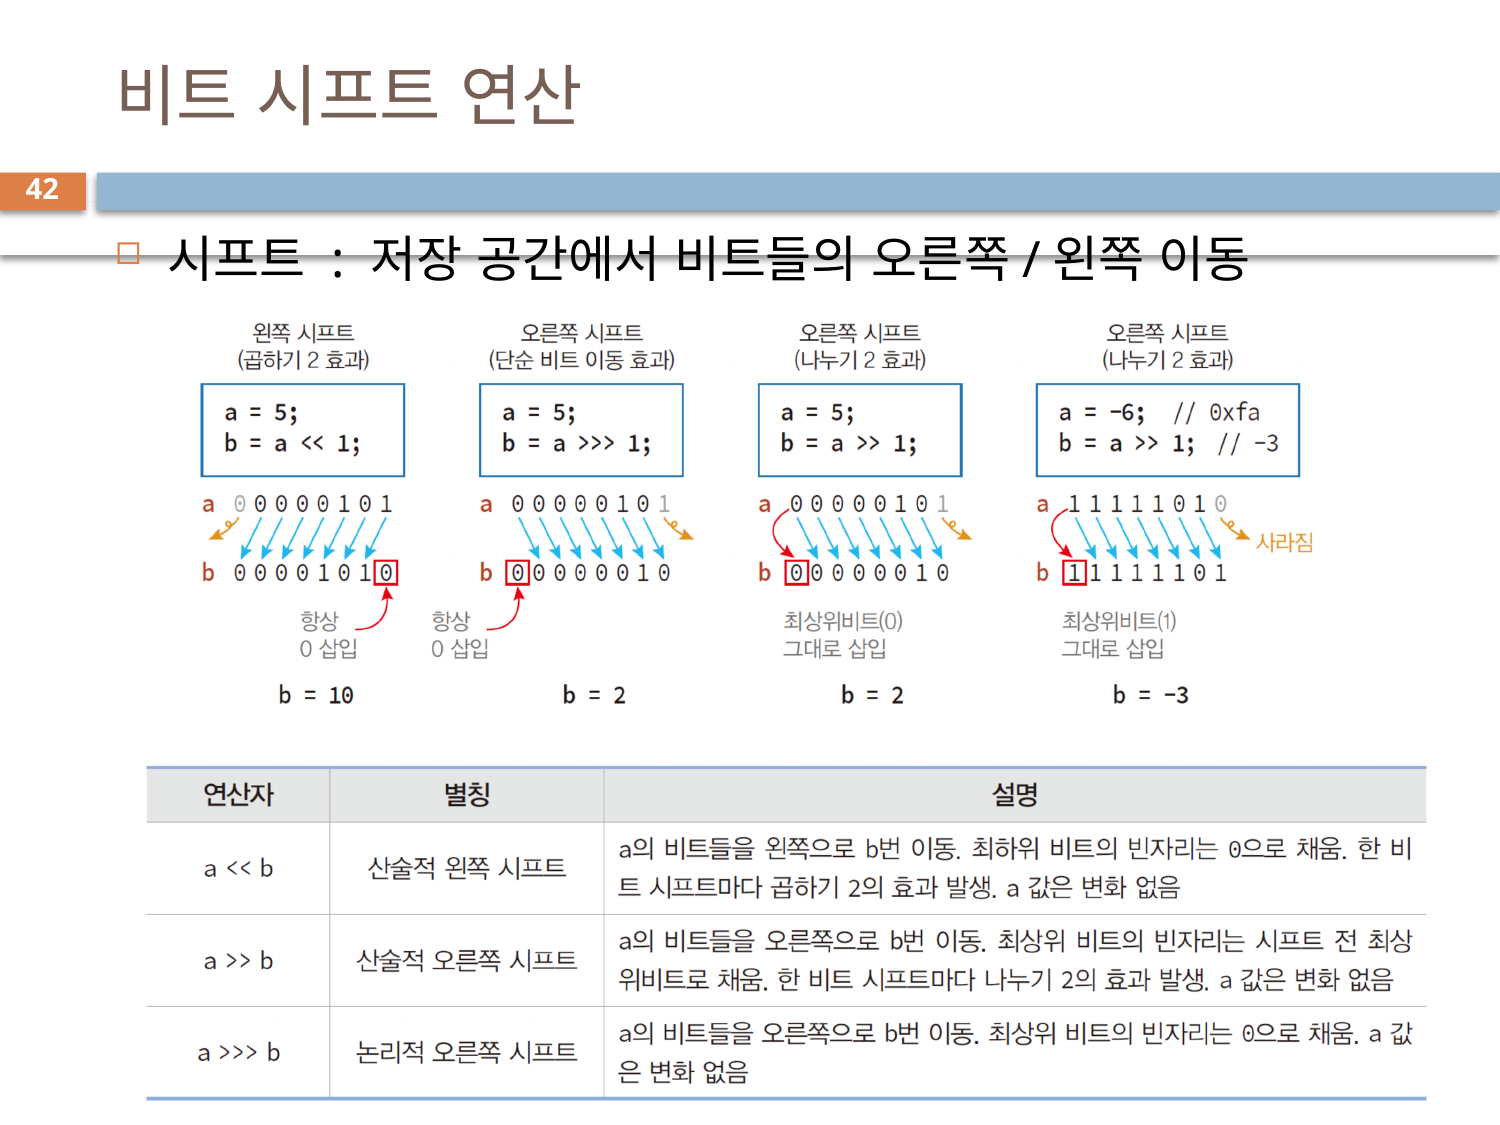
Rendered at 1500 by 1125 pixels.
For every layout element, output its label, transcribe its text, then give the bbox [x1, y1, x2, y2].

picture [182, 314, 1319, 722]
slide_number 42 [0, 170, 87, 211]
title 비트 시프트 연산 [100, 37, 1438, 149]
list 시프트 : 저장 공간에서 비트들의 오른쪽/왼쪽 이동 [100, 219, 1438, 1047]
picture [143, 762, 1433, 1103]
